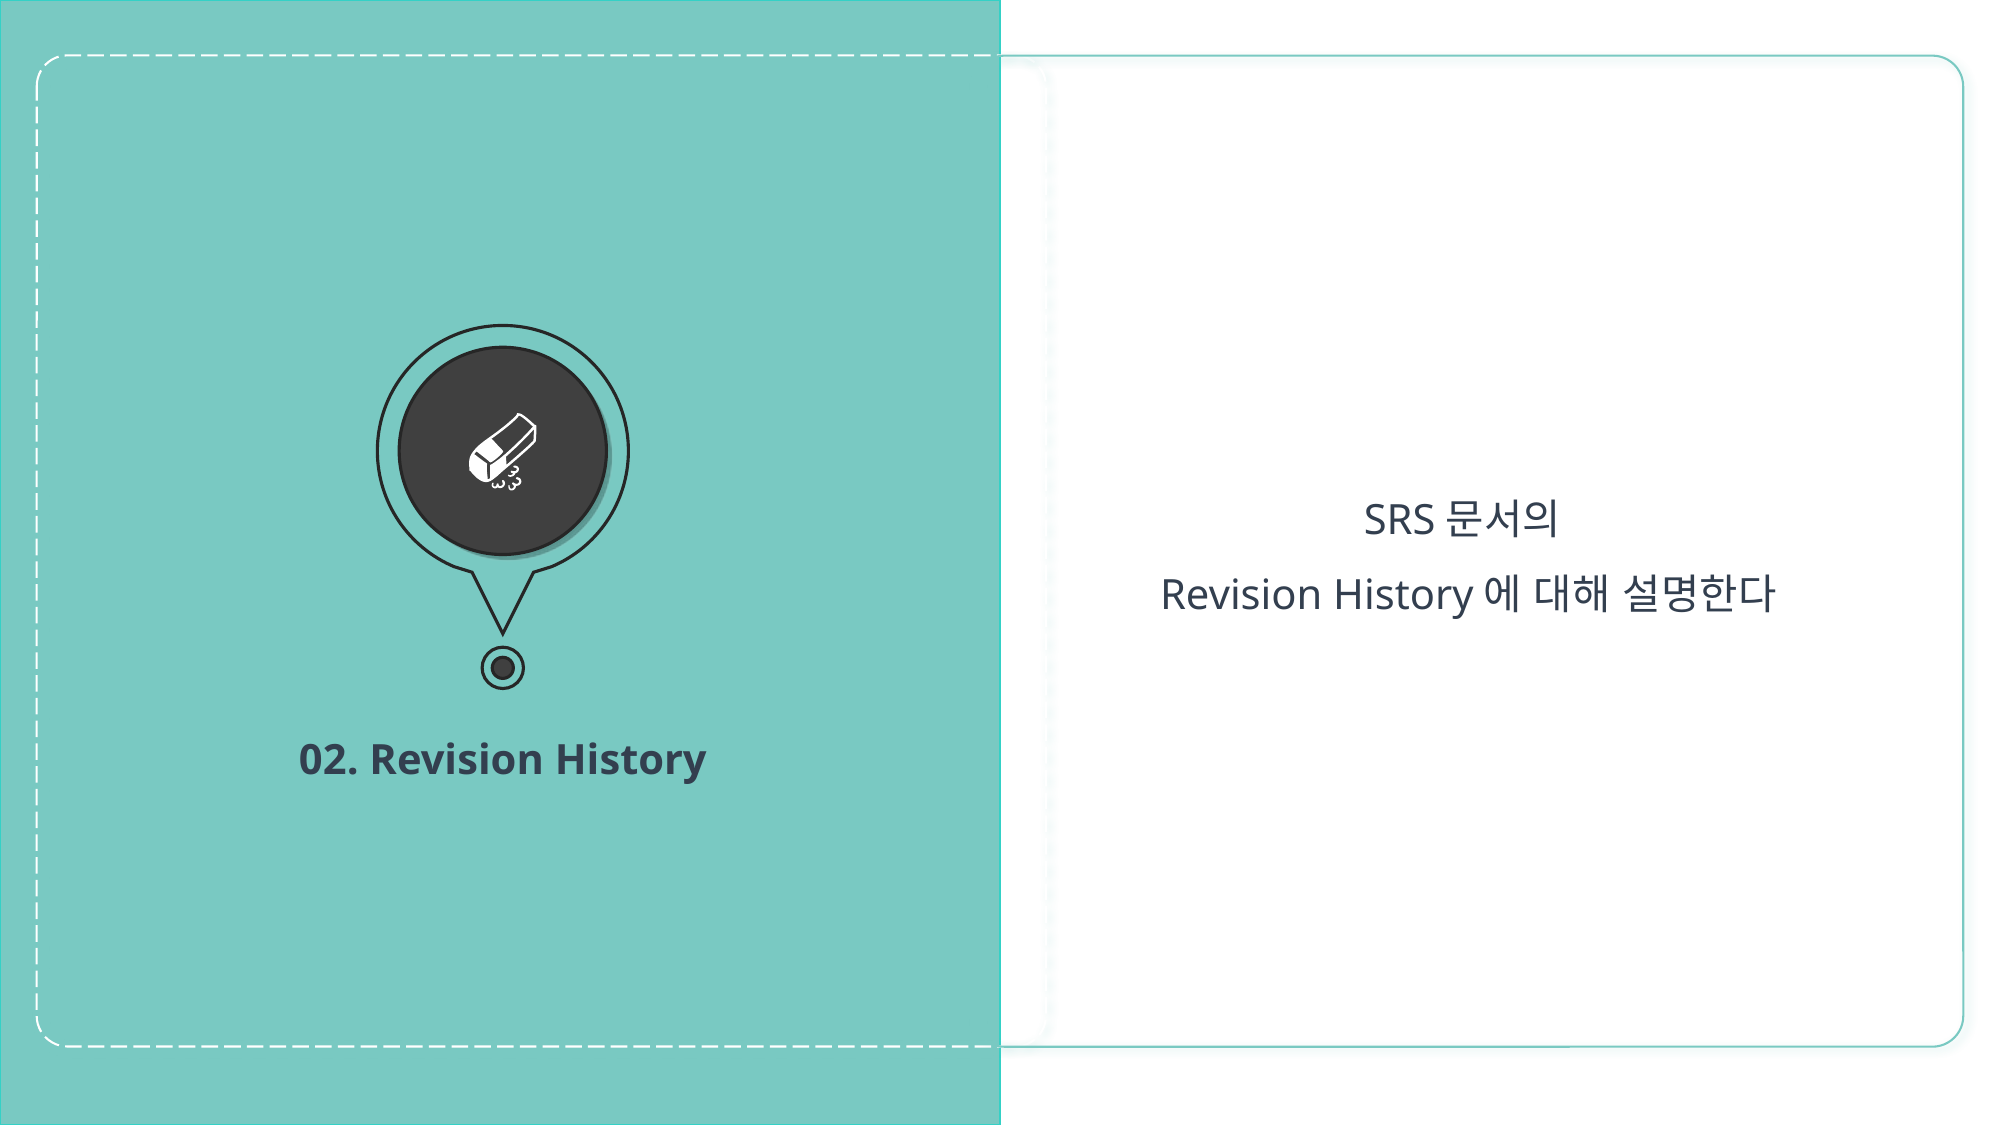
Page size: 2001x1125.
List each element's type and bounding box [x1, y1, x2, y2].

text_box [256, 325, 750, 786]
text_box [972, 54, 1965, 1048]
text_box [0, 0, 1001, 1125]
text_box [35, 54, 995, 1048]
